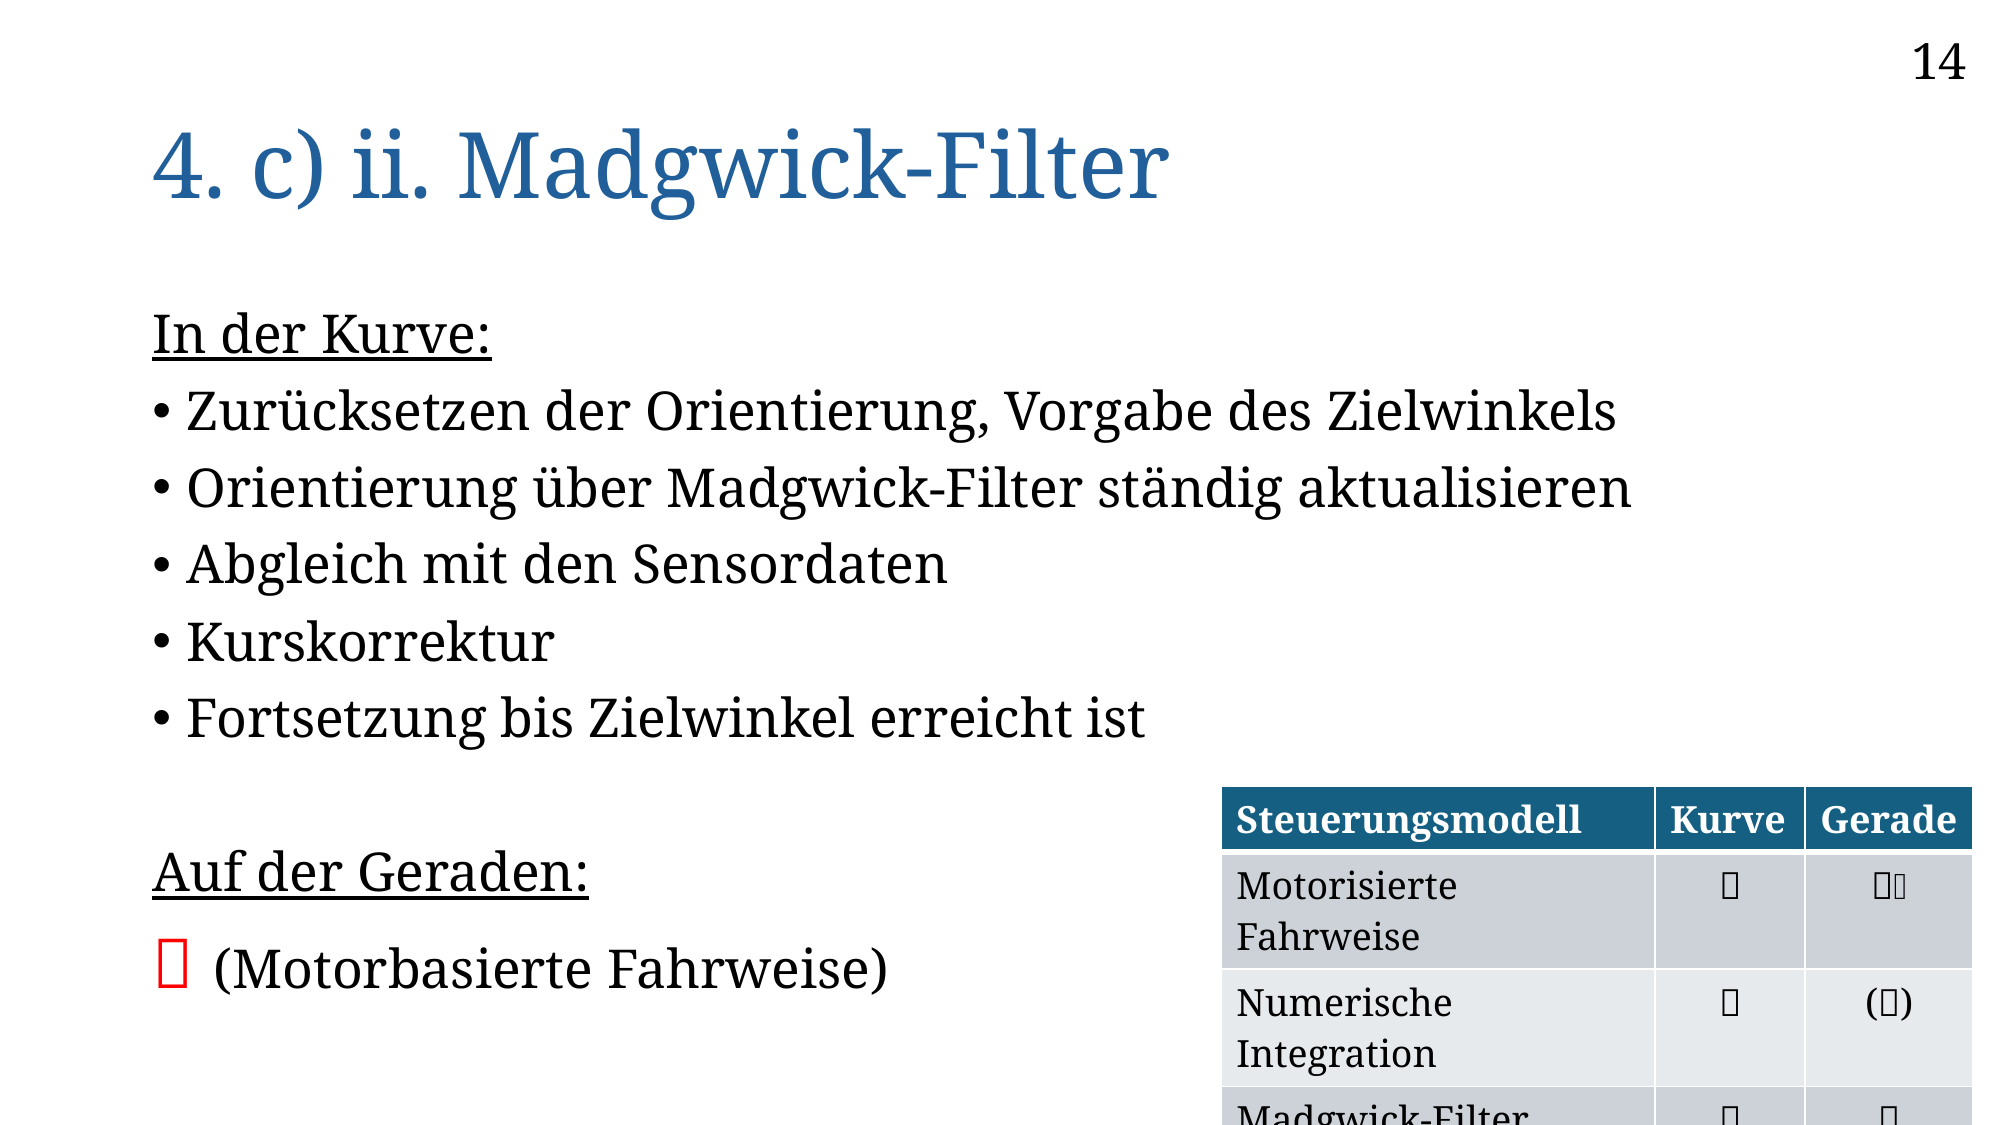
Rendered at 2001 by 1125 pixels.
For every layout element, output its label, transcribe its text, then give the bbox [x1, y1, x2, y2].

table_header Kurve [1656, 787, 1804, 849]
text_box 14 [1896, 21, 2000, 105]
table_cell () [1806, 970, 1972, 1086]
table_cell Motorisierte Fahrweise [1222, 855, 1654, 968]
table_cell Numerische Integration [1222, 970, 1654, 1086]
table_cell  [1656, 1087, 1804, 1125]
list In der Kurve: Zurücksetzen der Orientierung, Vorgabe des Zielwinkels Orientierung über Madgwick-Filter ständig aktualisieren Abgleich mit den Sensordaten Kurskorrektur Fortsetzung bis Zielwinkel erreicht ist Auf der Geraden:  (Motorbasierte Fahrweise) [137, 299, 1863, 1014]
title 4. c) ii. Madgwick-Filter [137, 59, 1863, 278]
table_cell Madgwick-Filter [1222, 1087, 1654, 1125]
table_cell  [1806, 855, 1972, 968]
table_cell  [1656, 855, 1804, 968]
table_cell  [1806, 1087, 1972, 1125]
table_header Gerade [1806, 787, 1972, 849]
table_header Steuerungsmodell [1222, 787, 1654, 849]
table_cell  [1656, 970, 1804, 1086]
